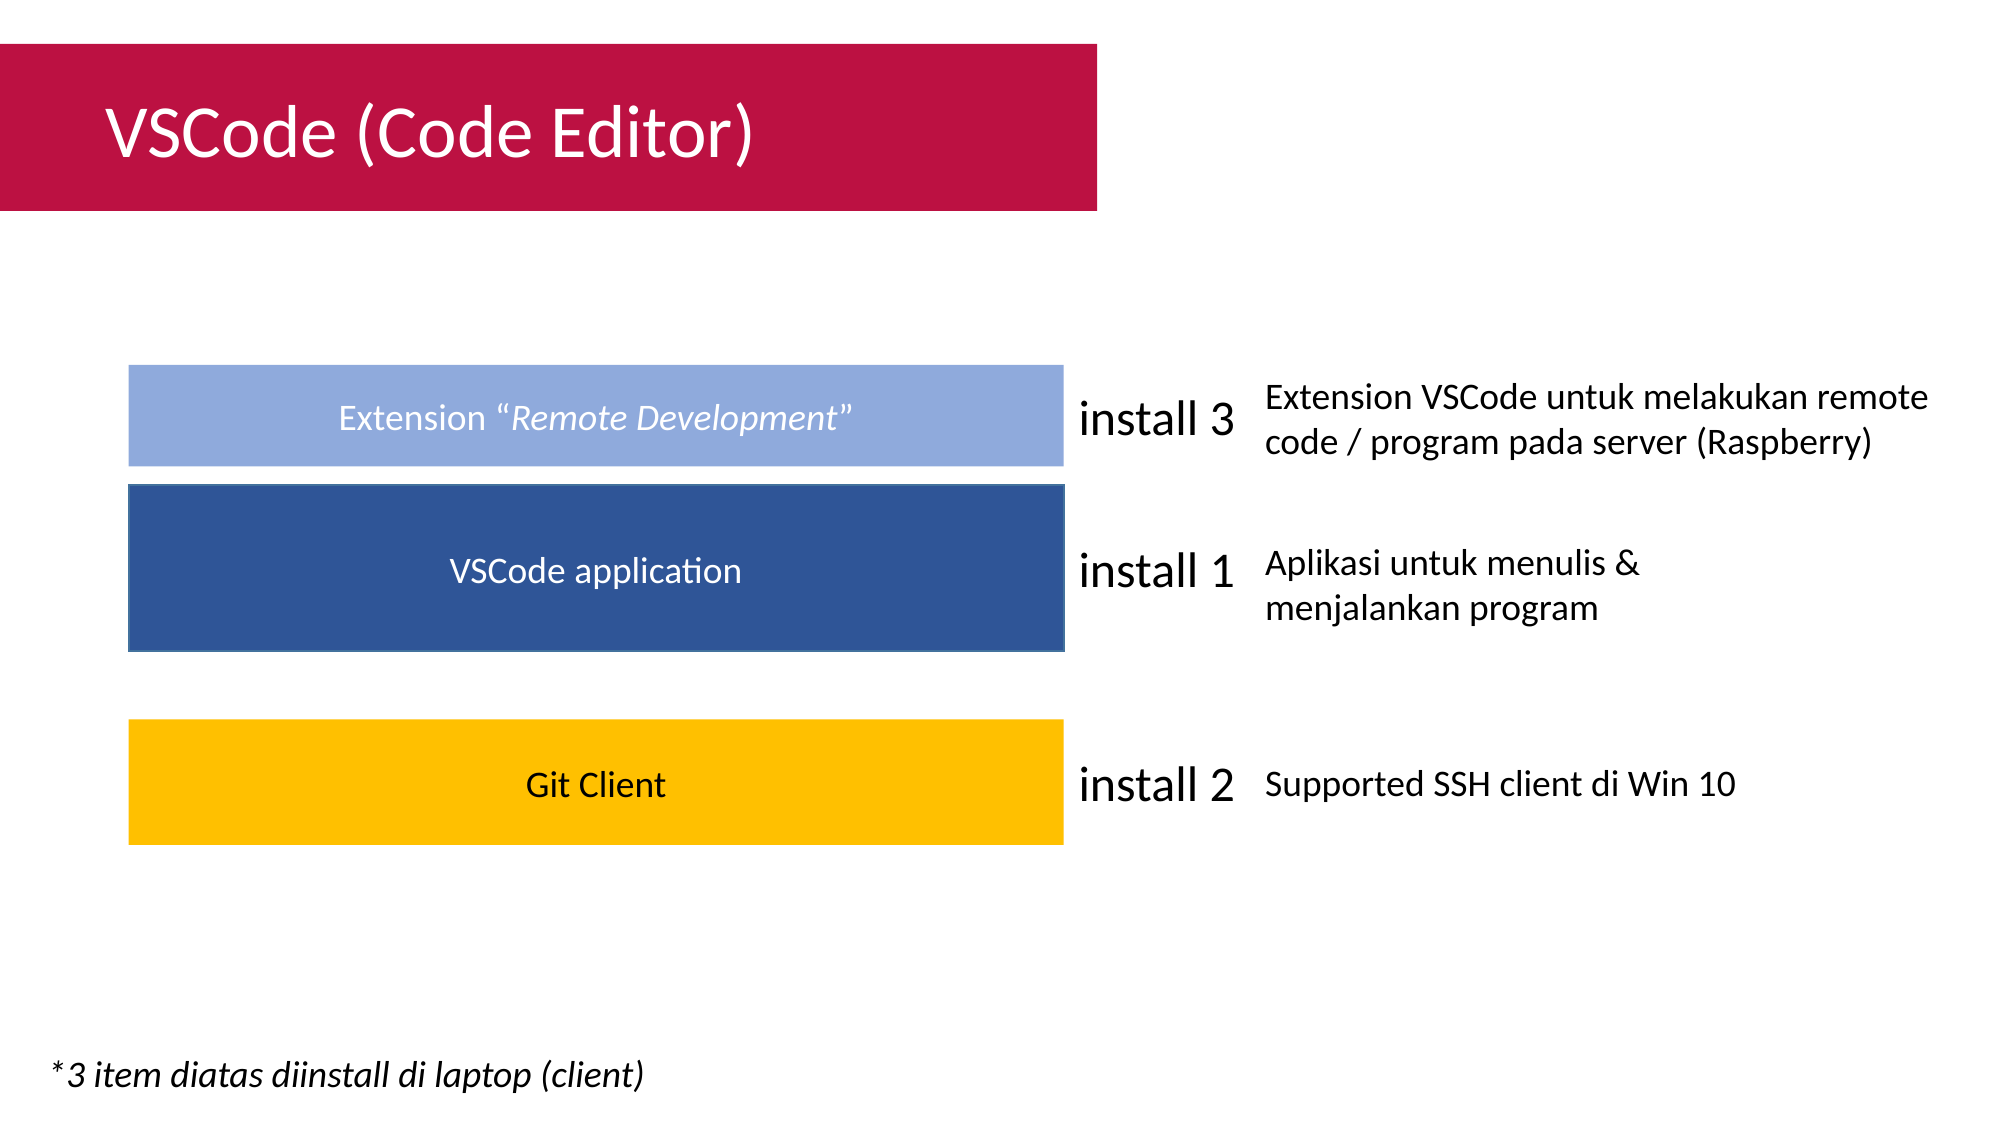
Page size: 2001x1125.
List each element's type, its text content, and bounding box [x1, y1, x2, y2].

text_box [128, 364, 1064, 845]
text_box install 1 [1064, 530, 1250, 606]
text_box *3 item diatas diinstall di laptop (client) [32, 1042, 919, 1103]
text_box Extension VSCode untuk melakukan remote code / program pada server (Raspberry) [1250, 364, 1956, 470]
text_box VSCode (Code Editor) [90, 74, 772, 180]
text_box Aplikasi untuk menulis & menjalankan program [1250, 530, 1814, 636]
text_box Supported SSH client di Win 10 [1250, 751, 1850, 812]
text_box install 2 [1064, 744, 1251, 820]
text_box [0, 43, 1098, 212]
text_box install 3 [1064, 377, 1250, 453]
